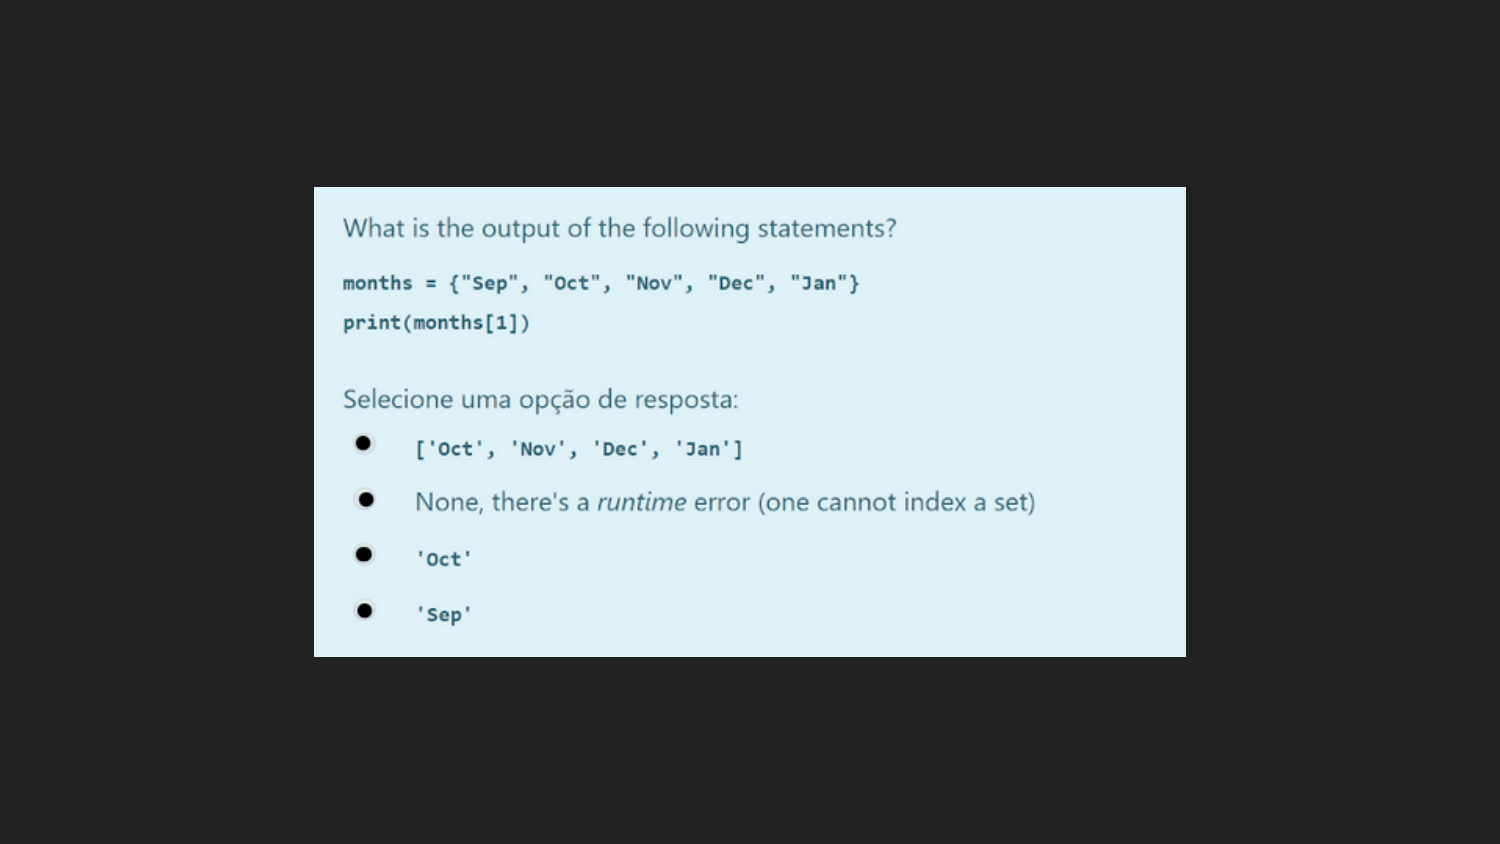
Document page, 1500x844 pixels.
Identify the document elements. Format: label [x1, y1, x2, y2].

picture [314, 187, 1186, 657]
